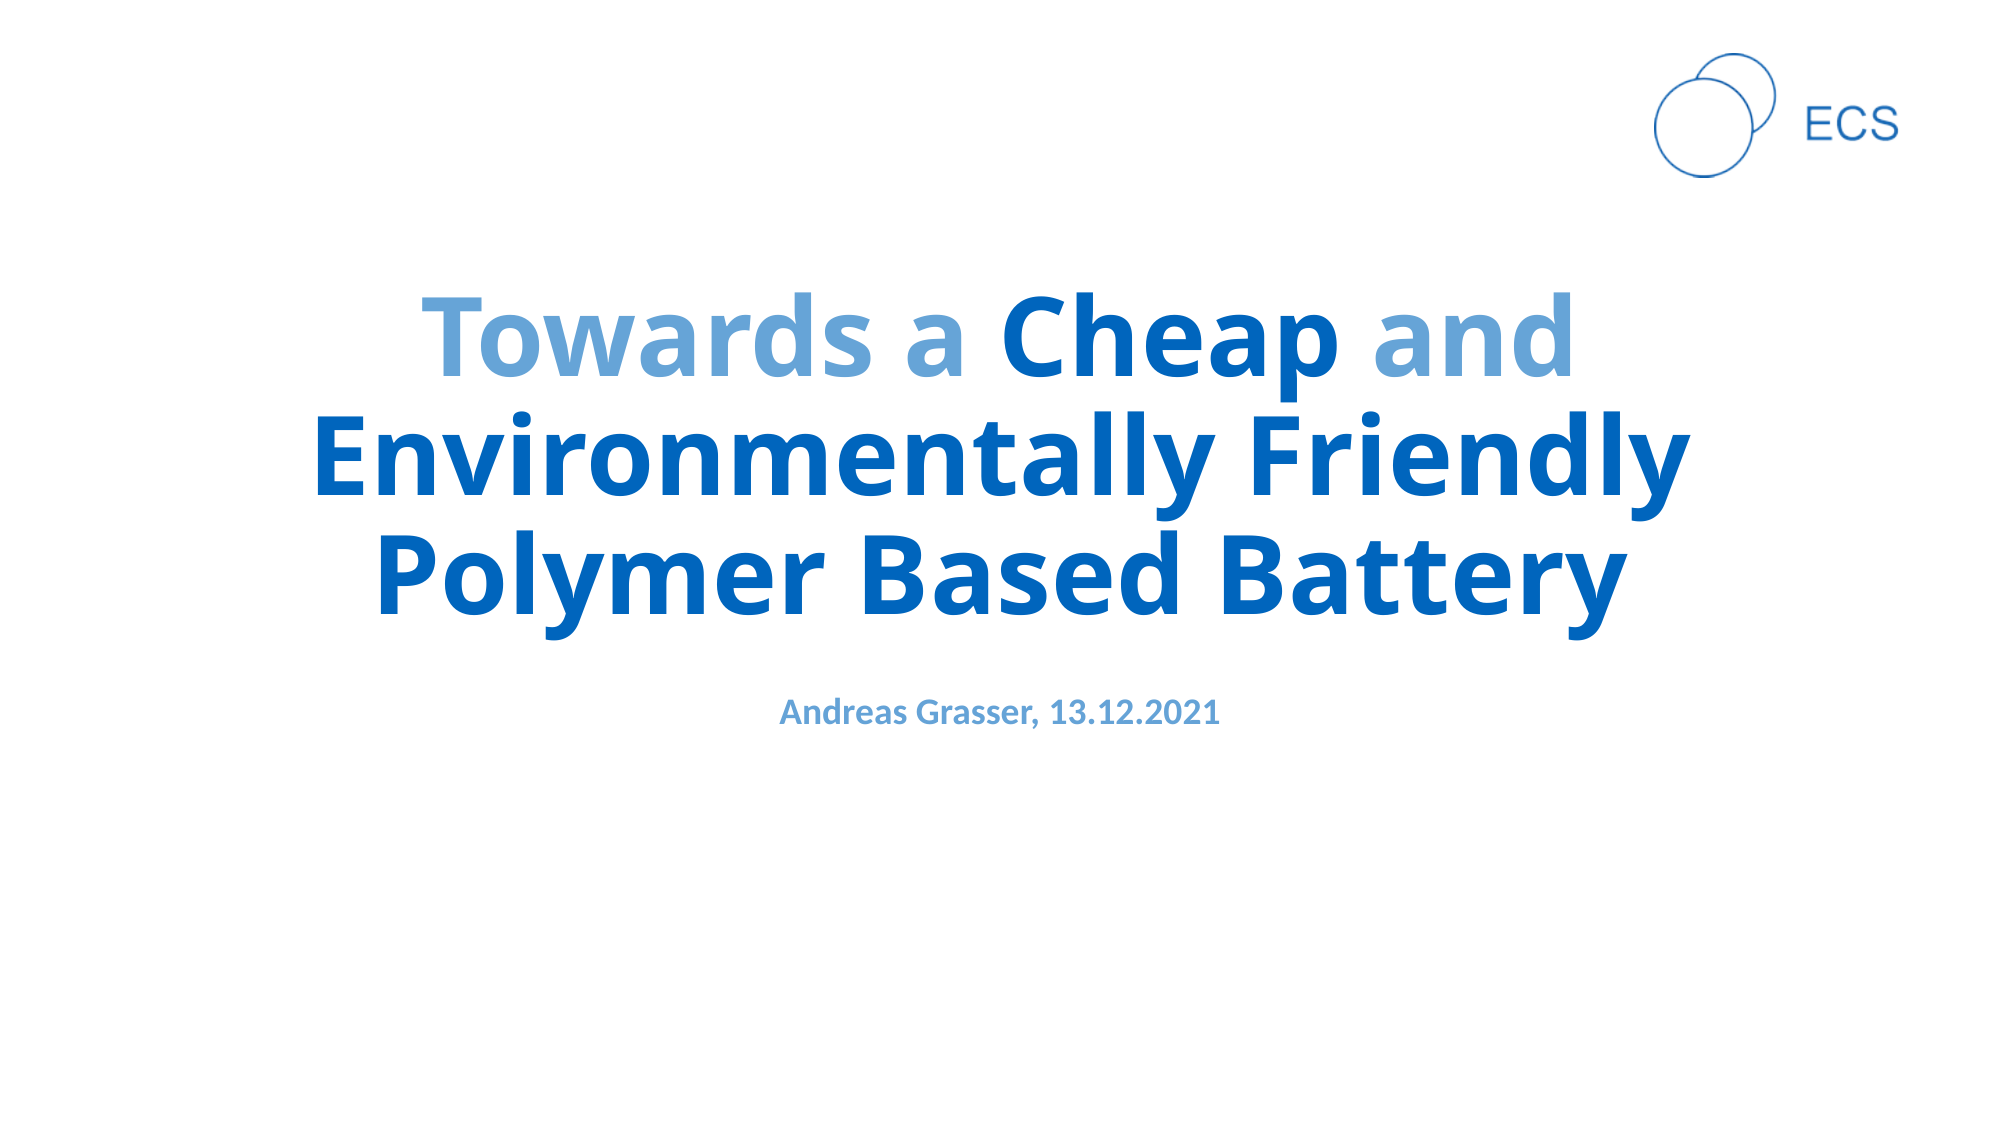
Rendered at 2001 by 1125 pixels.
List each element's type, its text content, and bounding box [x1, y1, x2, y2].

picture [1654, 53, 1901, 178]
text_box Andreas Grasser, 13.12.2021 [0, 679, 2000, 740]
title Towards a Cheap and Environmentally Friendly Polymer Based Battery [173, 273, 1827, 646]
